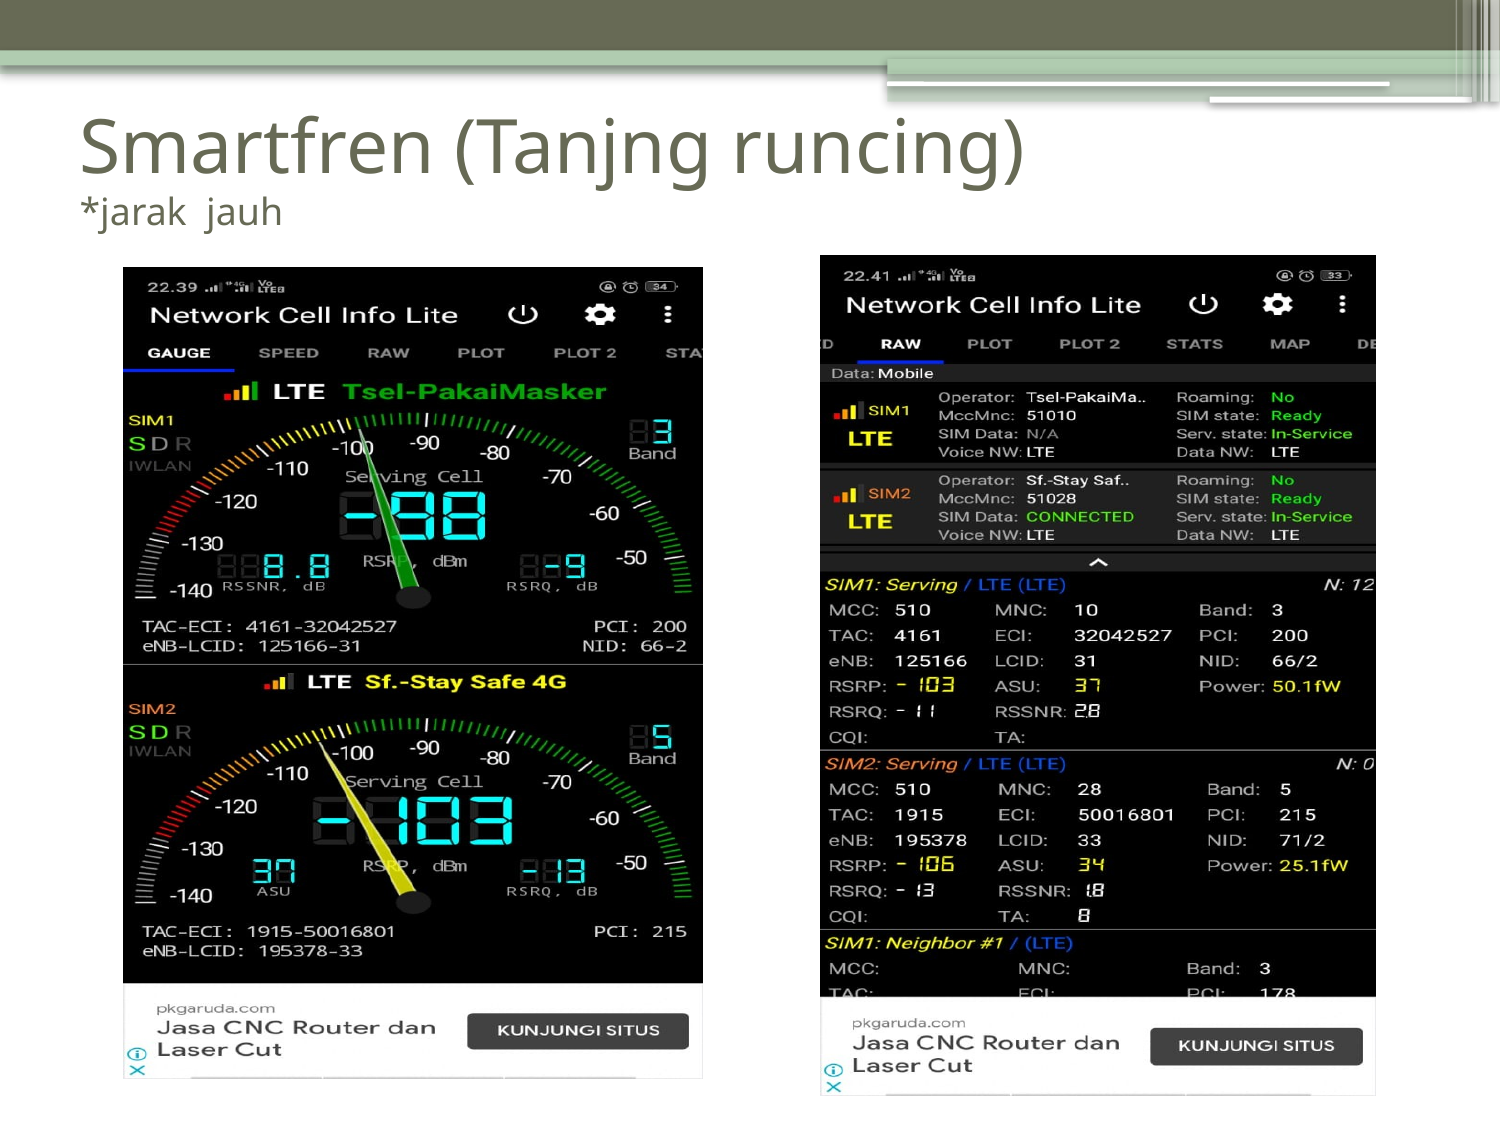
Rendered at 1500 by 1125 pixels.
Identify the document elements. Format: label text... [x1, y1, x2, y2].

picture [820, 255, 1377, 1096]
title Smartfren (Tanjng runcing) *jarak jauh [64, 78, 1415, 254]
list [123, 266, 703, 1079]
